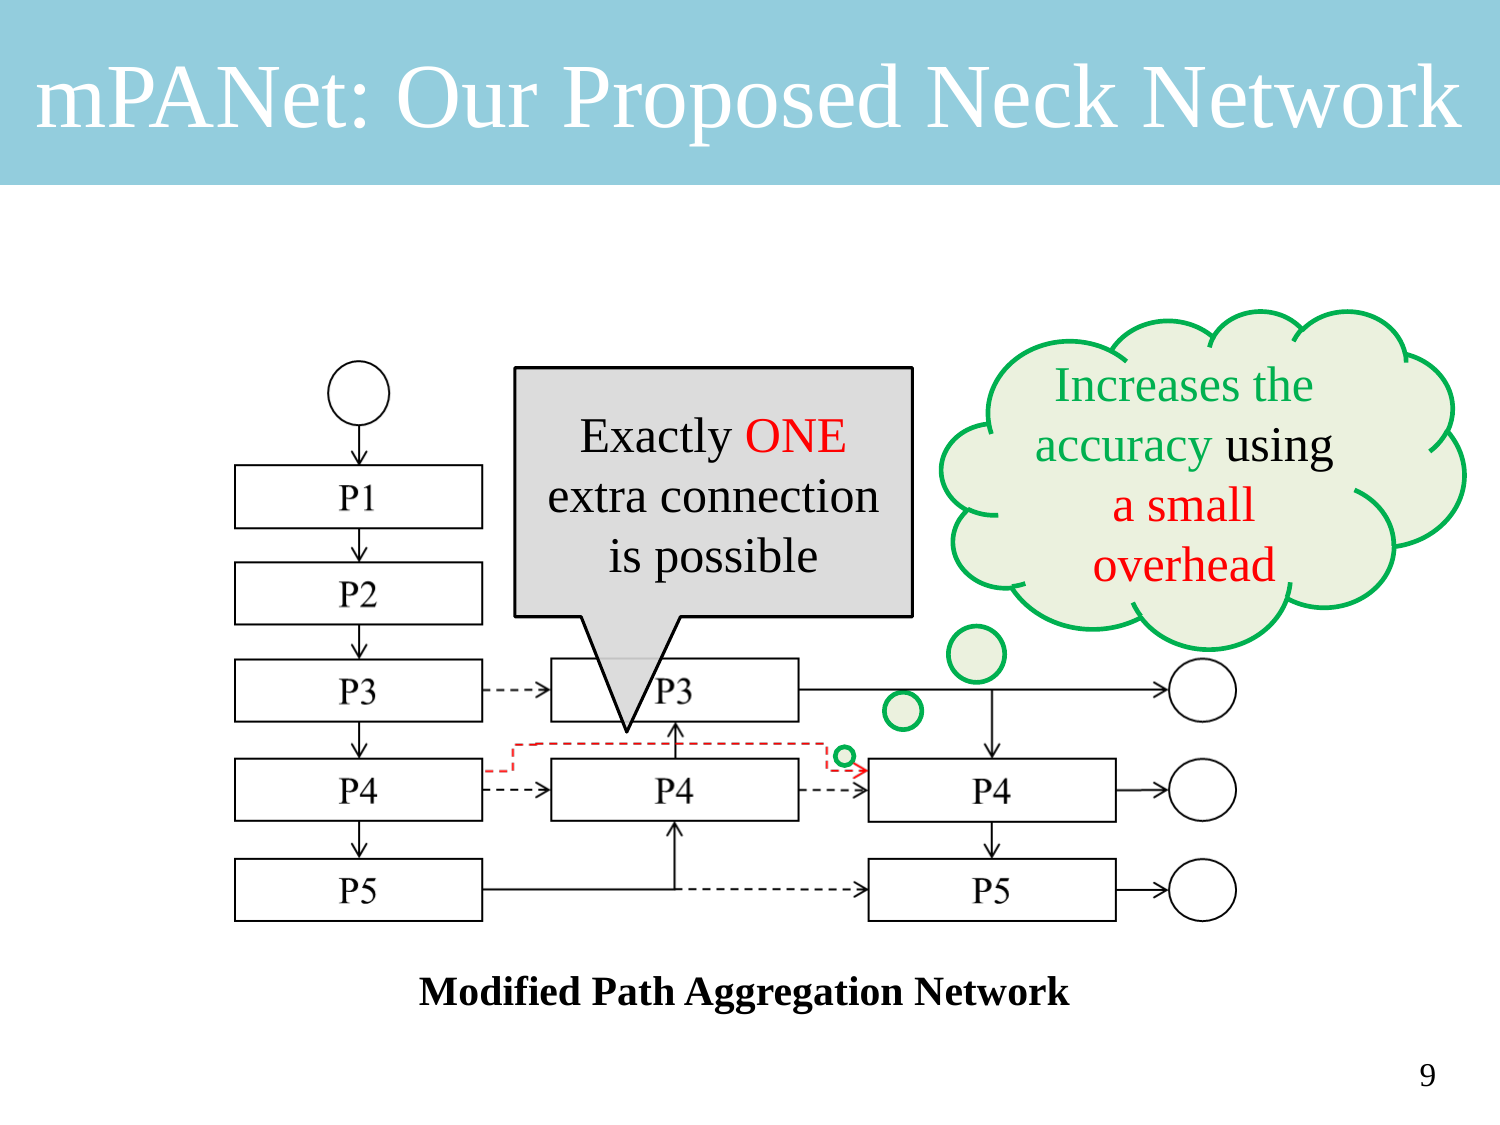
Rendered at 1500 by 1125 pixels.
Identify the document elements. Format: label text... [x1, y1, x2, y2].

text_box Increases the accuracy using a small overhead [1012, 309, 1467, 647]
title mPANet: Our Proposed Neck Network [0, 0, 1500, 185]
slide_number 9 [1101, 1042, 1452, 1103]
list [234, 360, 1237, 937]
text_box Modified Path Aggregation Network [248, 956, 1252, 1022]
